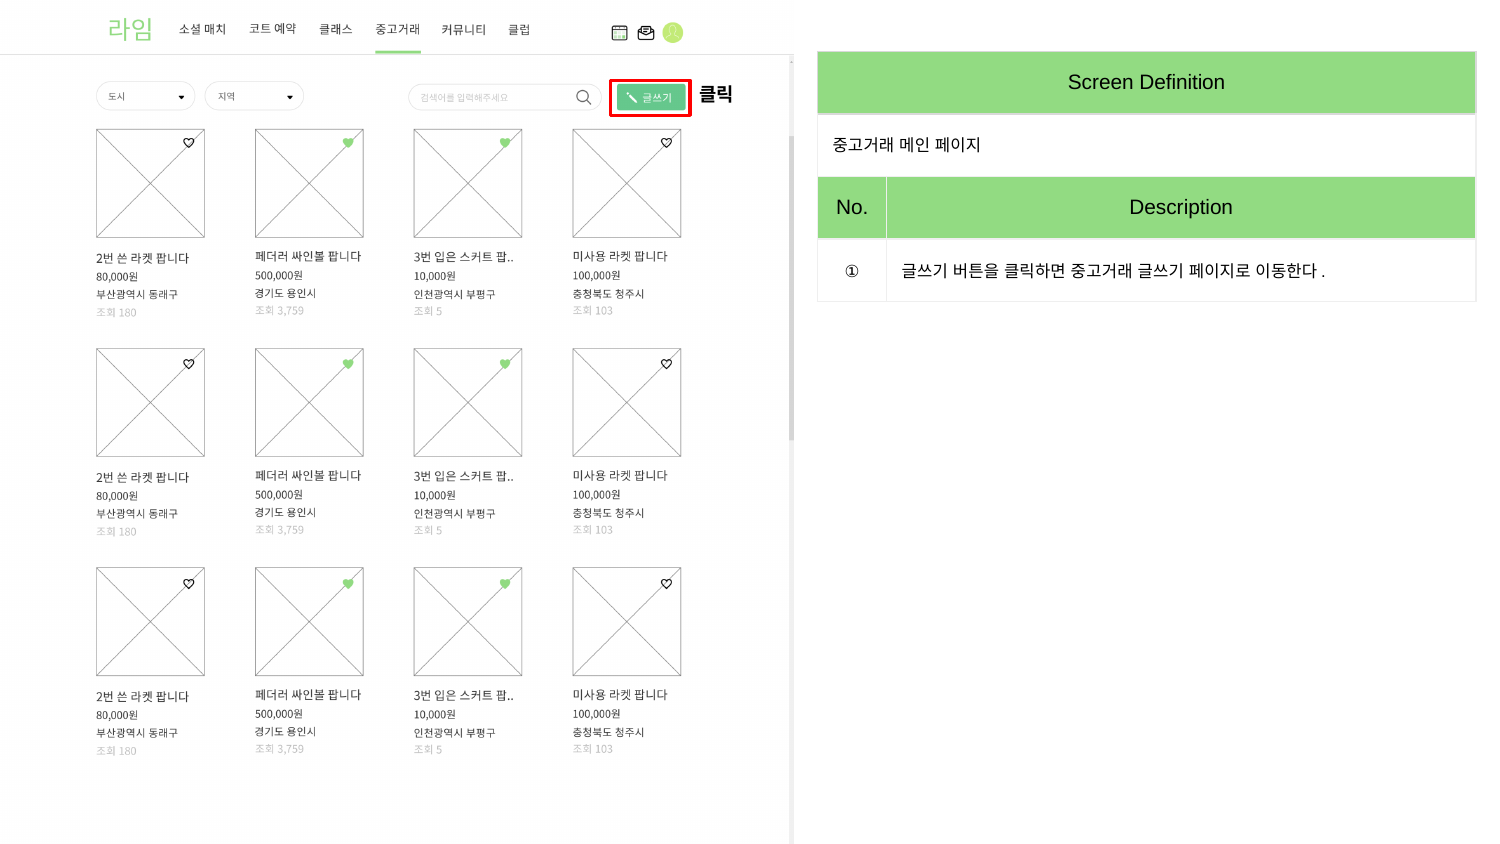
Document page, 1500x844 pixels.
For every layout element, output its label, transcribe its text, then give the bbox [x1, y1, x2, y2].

table_cell 글쓰기 버튼을 클릭하면 중고거래 글쓰기 페이지로 이동한다. [887, 240, 1475, 301]
picture [0, 0, 794, 844]
table_cell Description [887, 177, 1475, 238]
table_header Screen Definition [818, 52, 1475, 113]
table_cell 중고거래 메인 페이지 [818, 115, 1475, 176]
table_cell No. [818, 177, 886, 238]
table_cell ① [818, 240, 886, 301]
